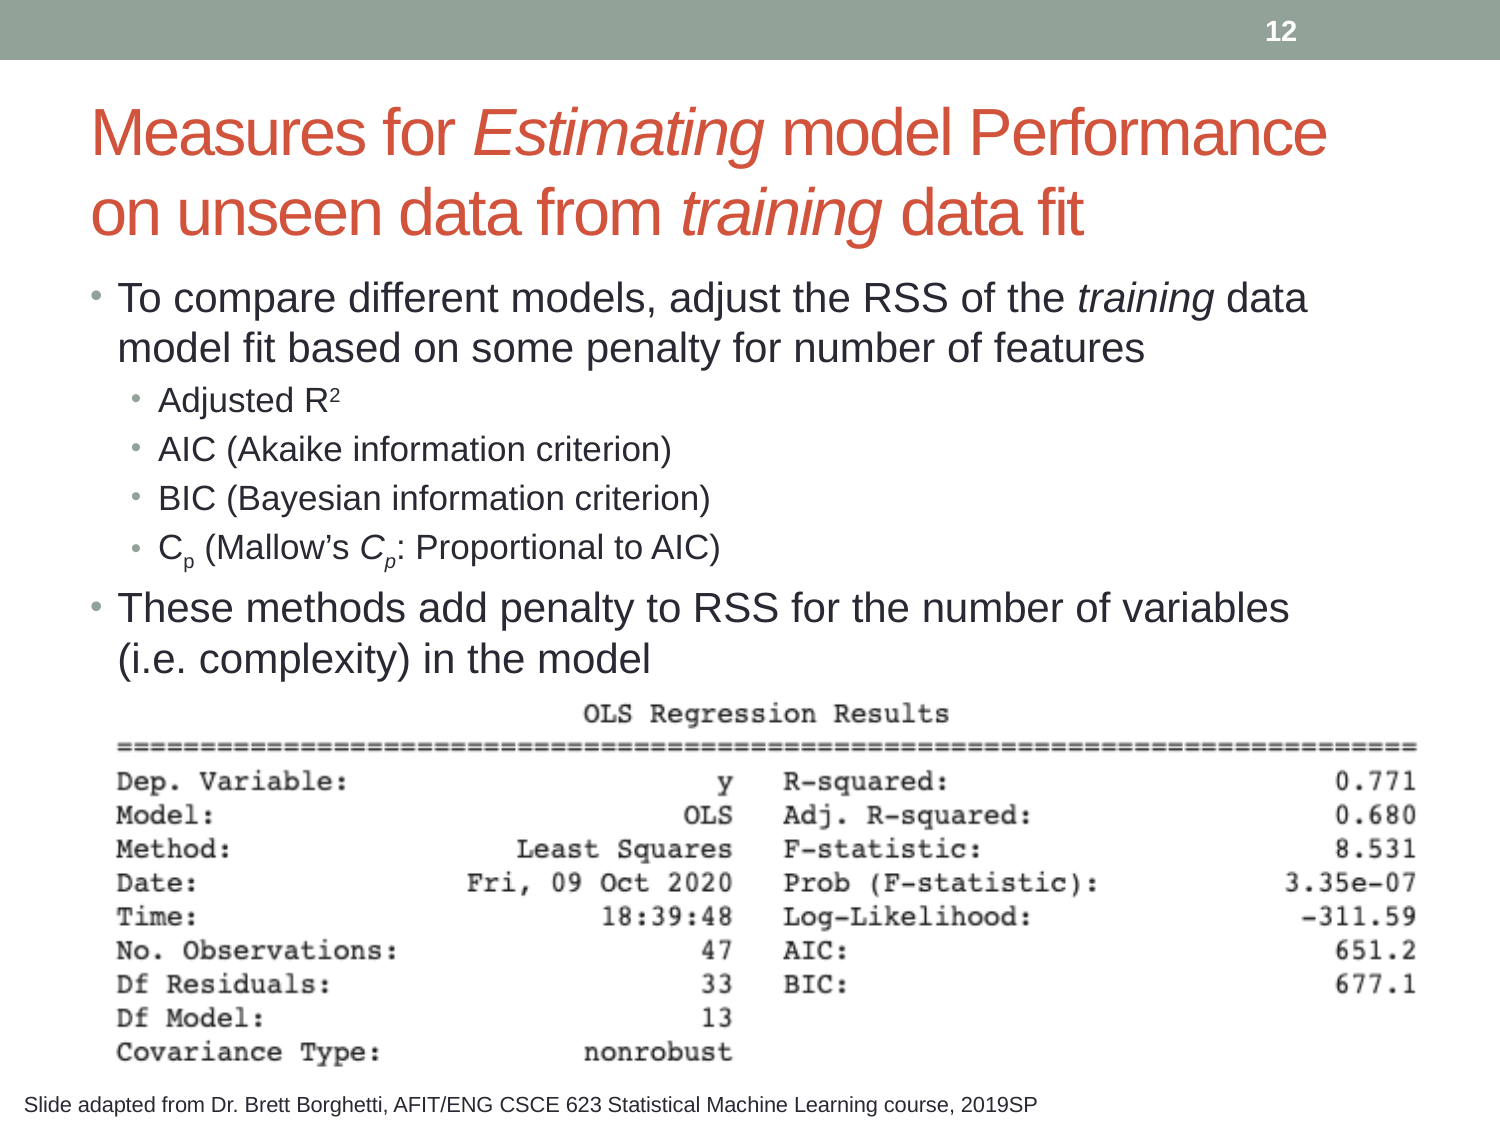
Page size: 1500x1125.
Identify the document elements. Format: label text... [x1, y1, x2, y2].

list To compare different models, adjust the RSS of the training data model fit based on some penalty for number of features Adjusted R2 AIC (Akaike information criterion) BIC (Bayesian information criterion) Cp (Mallow’s Cp: Proportional to AIC) These methods add penalty to RSS for the number of variables (i.e. complexity) in the model [75, 262, 1384, 690]
title Measures for Estimating model Performance on unseen data from training data fit [75, 87, 1425, 250]
text_box Slide adapted from Dr. Brett Borghetti, AFIT/ENG CSCE 623 Statistical Machine Learning course, 2019SP [9, 1083, 1055, 1125]
picture [99, 689, 1469, 1077]
slide_number 12 [1250, 3, 1425, 57]
